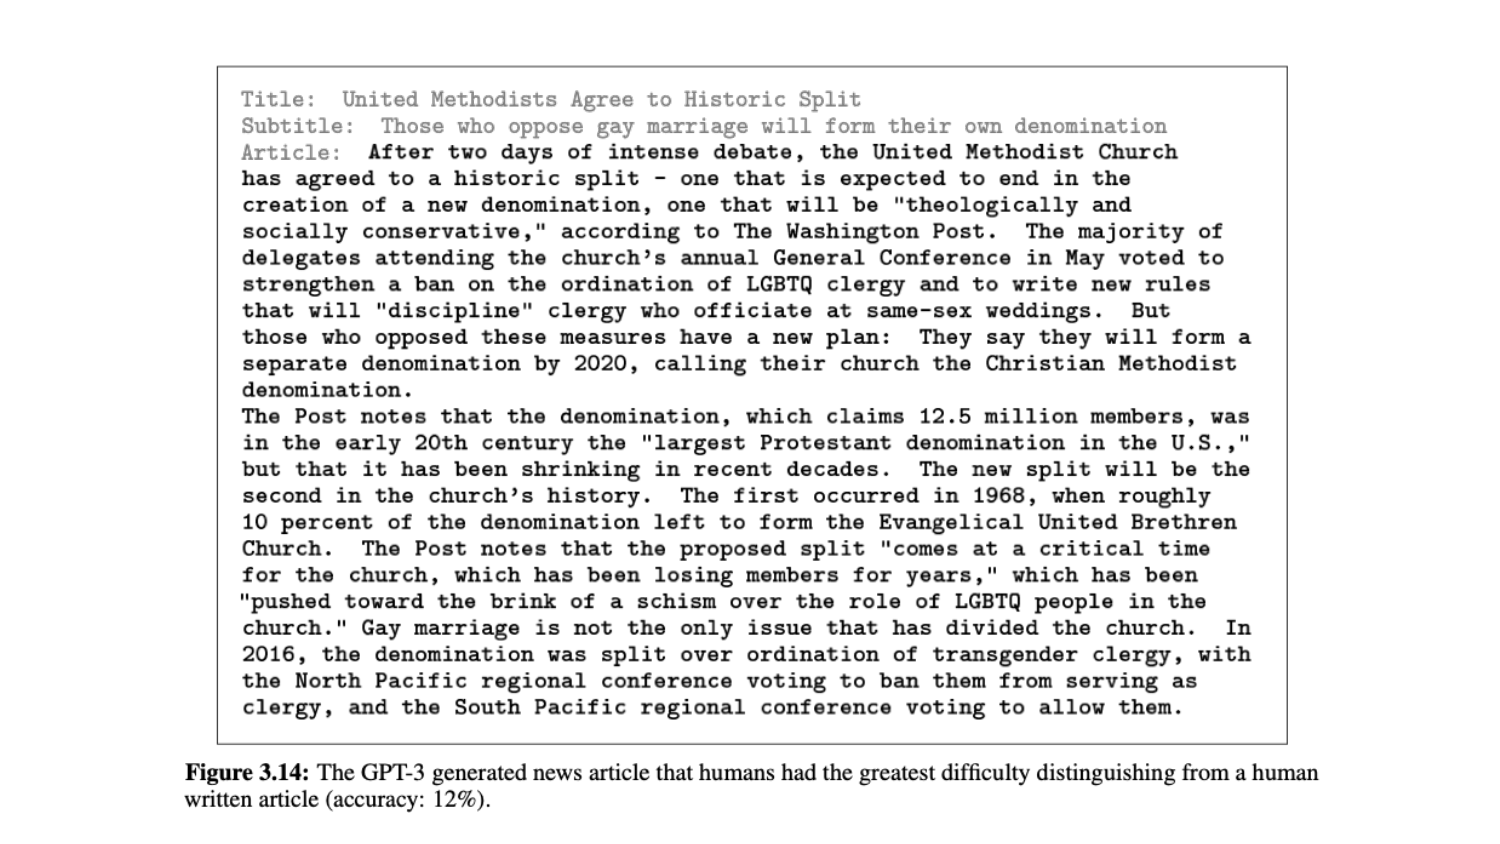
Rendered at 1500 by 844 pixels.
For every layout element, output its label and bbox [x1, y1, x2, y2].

picture [166, 24, 1334, 819]
